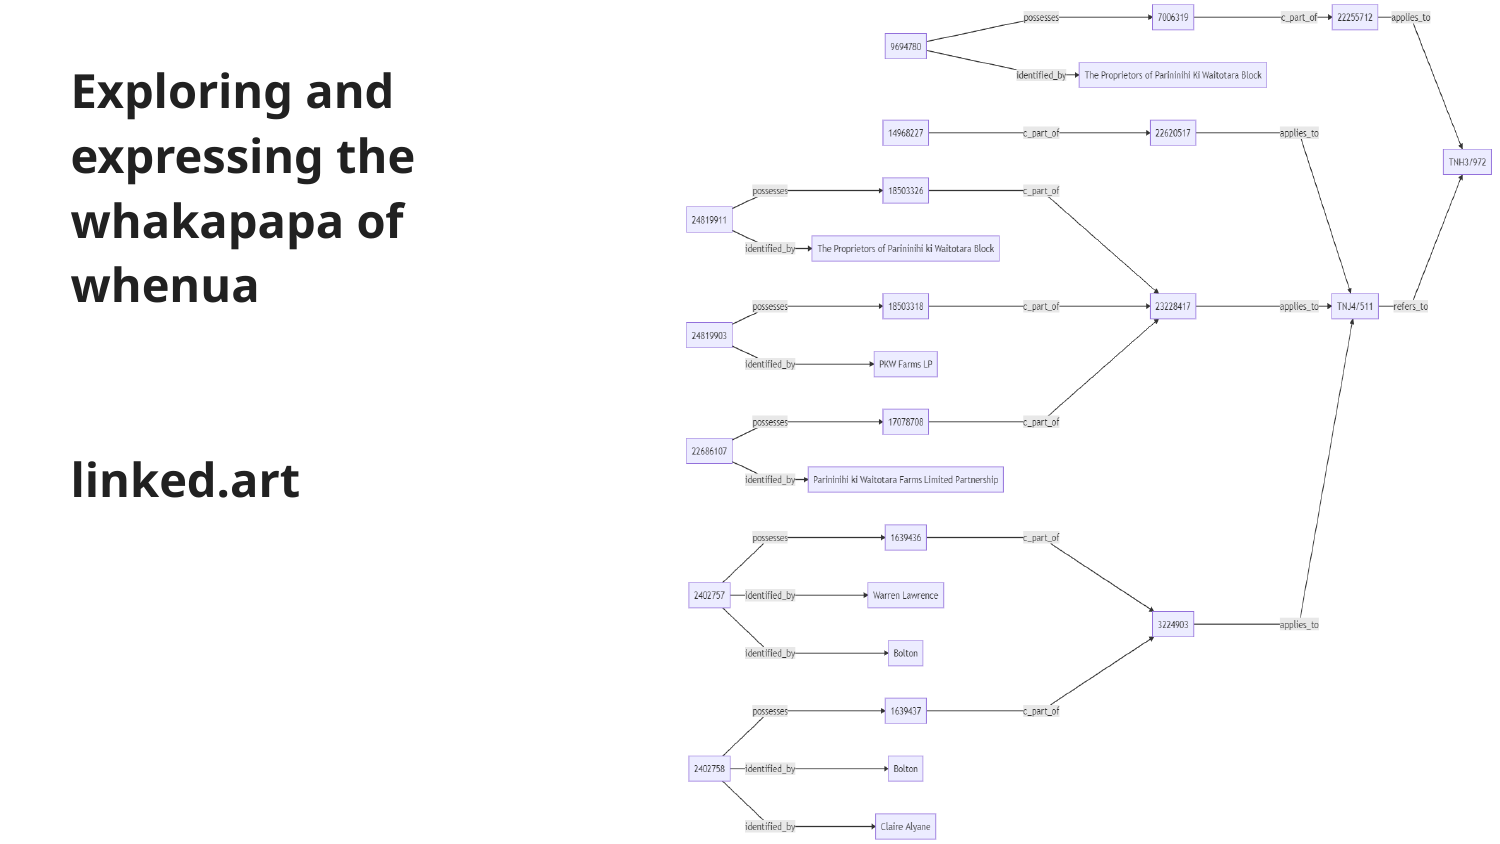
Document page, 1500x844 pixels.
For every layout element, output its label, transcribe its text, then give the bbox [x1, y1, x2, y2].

title Exploring and expressing the whakapapa of whenua linked.art [55, 38, 548, 525]
picture [682, 0, 1495, 844]
